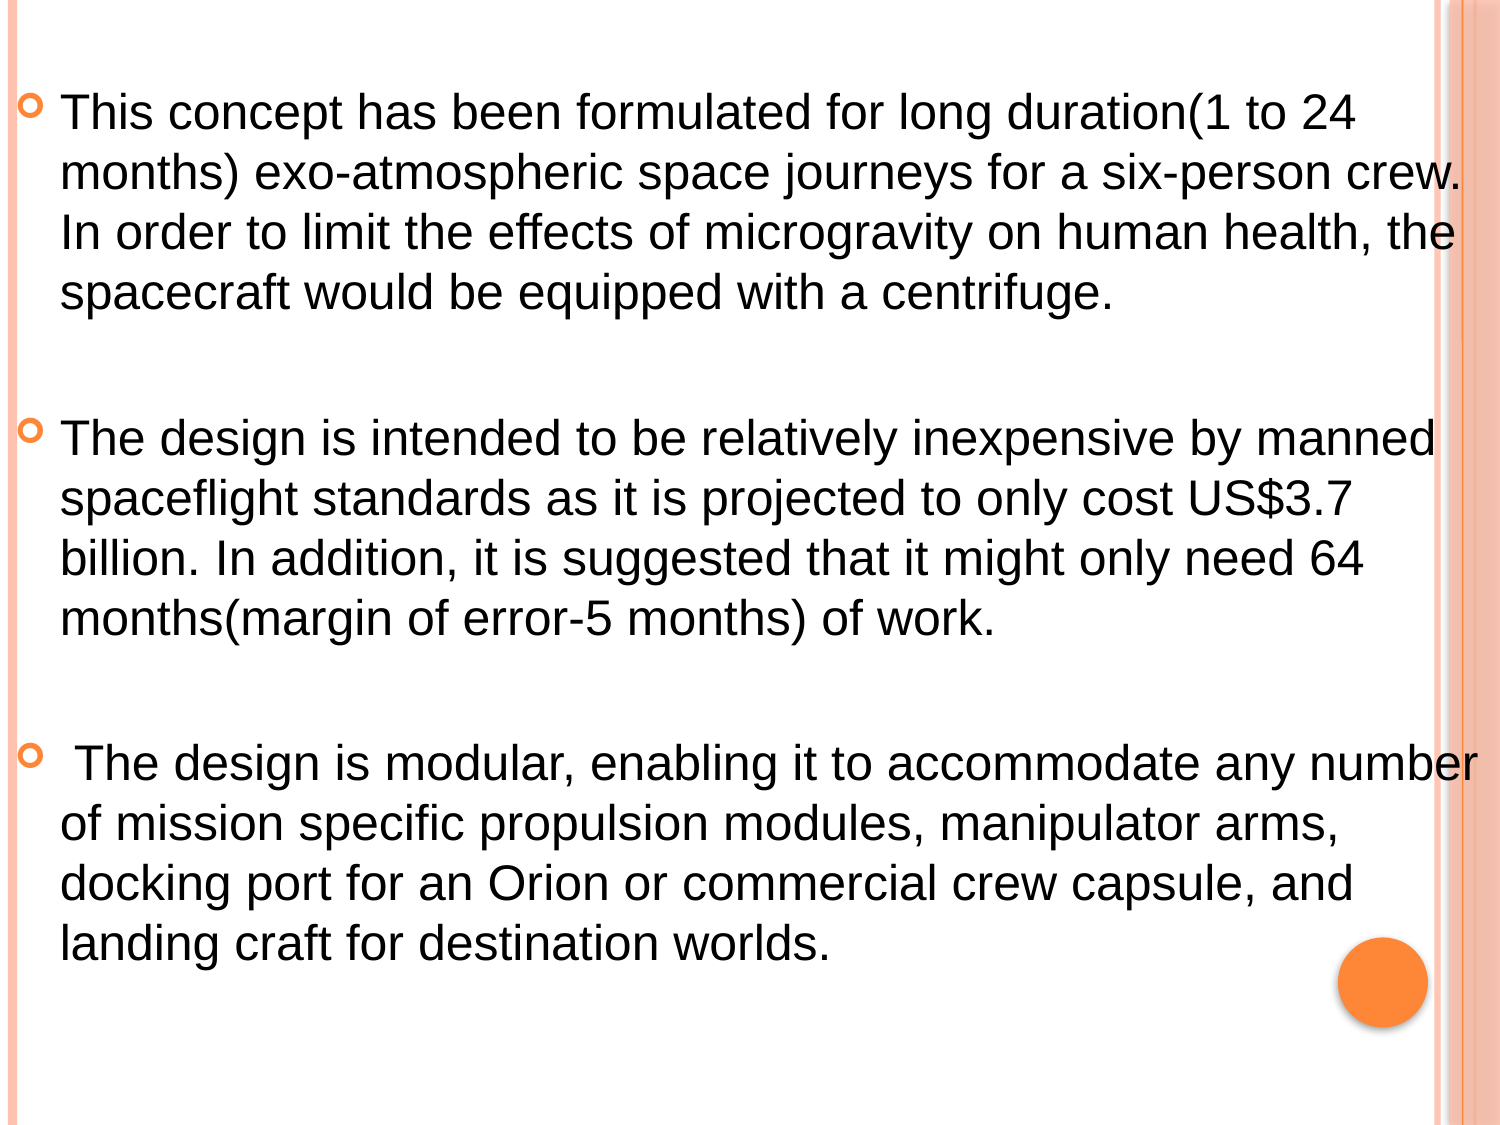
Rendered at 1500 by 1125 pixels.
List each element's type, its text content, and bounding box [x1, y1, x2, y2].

list This concept has been formulated for long duration(1 to 24 months) exo-atmospheric space journeys for a six-person crew. In order to limit the effects of microgravity on human health, the spacecraft would be equipped with a centrifuge. The design is intended to be relatively inexpensive by manned spaceflight standards as it is projected to only cost US$3.7 billion. In addition, it is suggested that it might only need 64 months(margin of error-5 months) of work. The design is modular, enabling it to accommodate any number of mission specific propulsion modules, manipulator arms, docking port for an Orion or commercial crew capsule, and landing craft for destination worlds. [0, 0, 1500, 1125]
